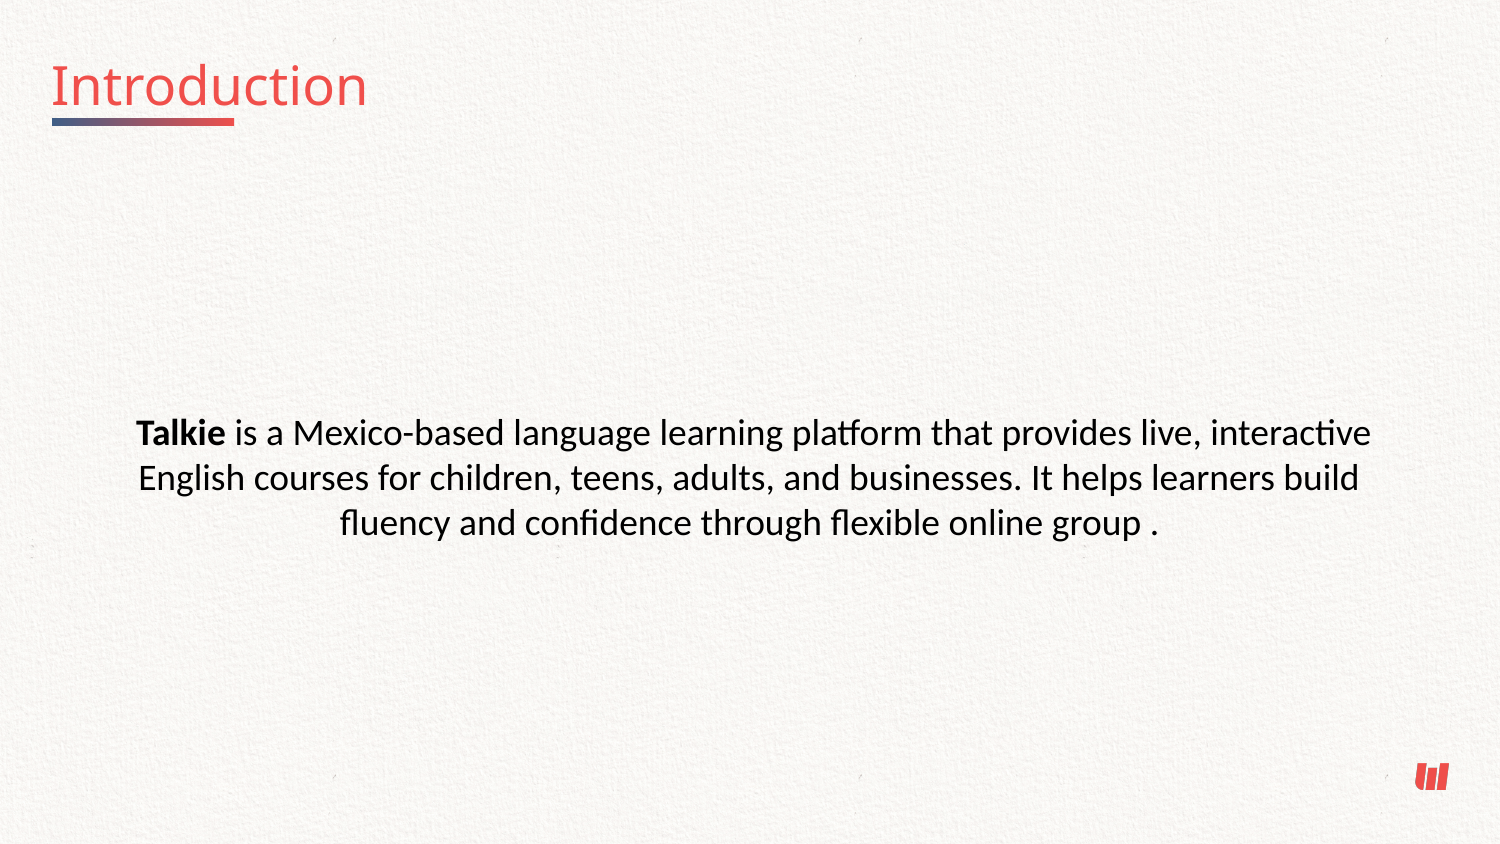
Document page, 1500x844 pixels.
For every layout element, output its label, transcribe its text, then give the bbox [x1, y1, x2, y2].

subtitle Introduction [51, 54, 651, 113]
text_box [52, 118, 235, 126]
picture [0, 0, 1500, 844]
text_box Talkie is a Mexico-based language learning platform that provides live, interactive English courses for children, teens, adults, and businesses. It helps learners build fluency and confidence through flexible online group . [98, 419, 1402, 577]
